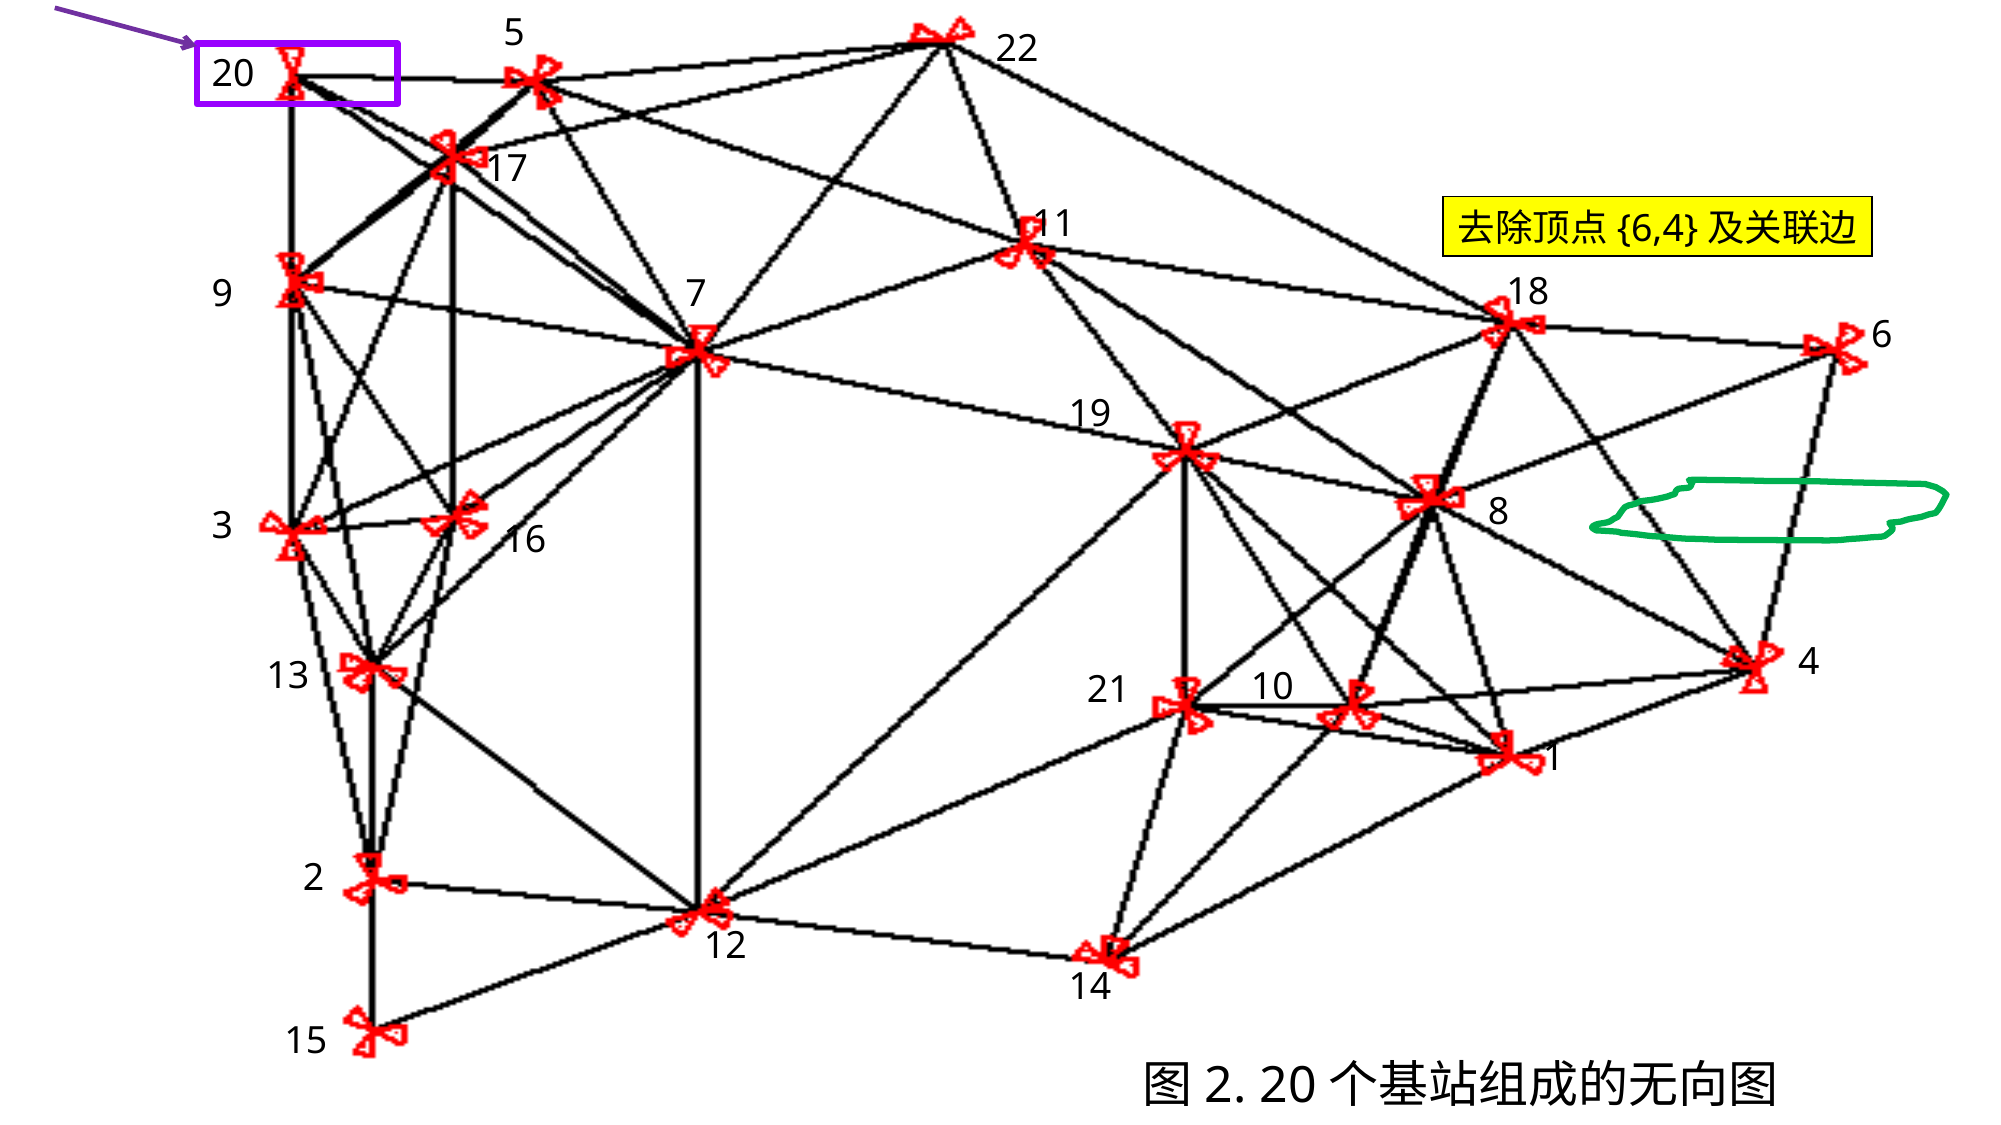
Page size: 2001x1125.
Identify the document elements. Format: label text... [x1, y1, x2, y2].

text_box [1930, 485, 1947, 515]
text_box 图2. 20个基站组成的无向图 [1127, 1078, 1794, 1120]
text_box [196, 0, 1930, 1078]
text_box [54, 7, 197, 46]
